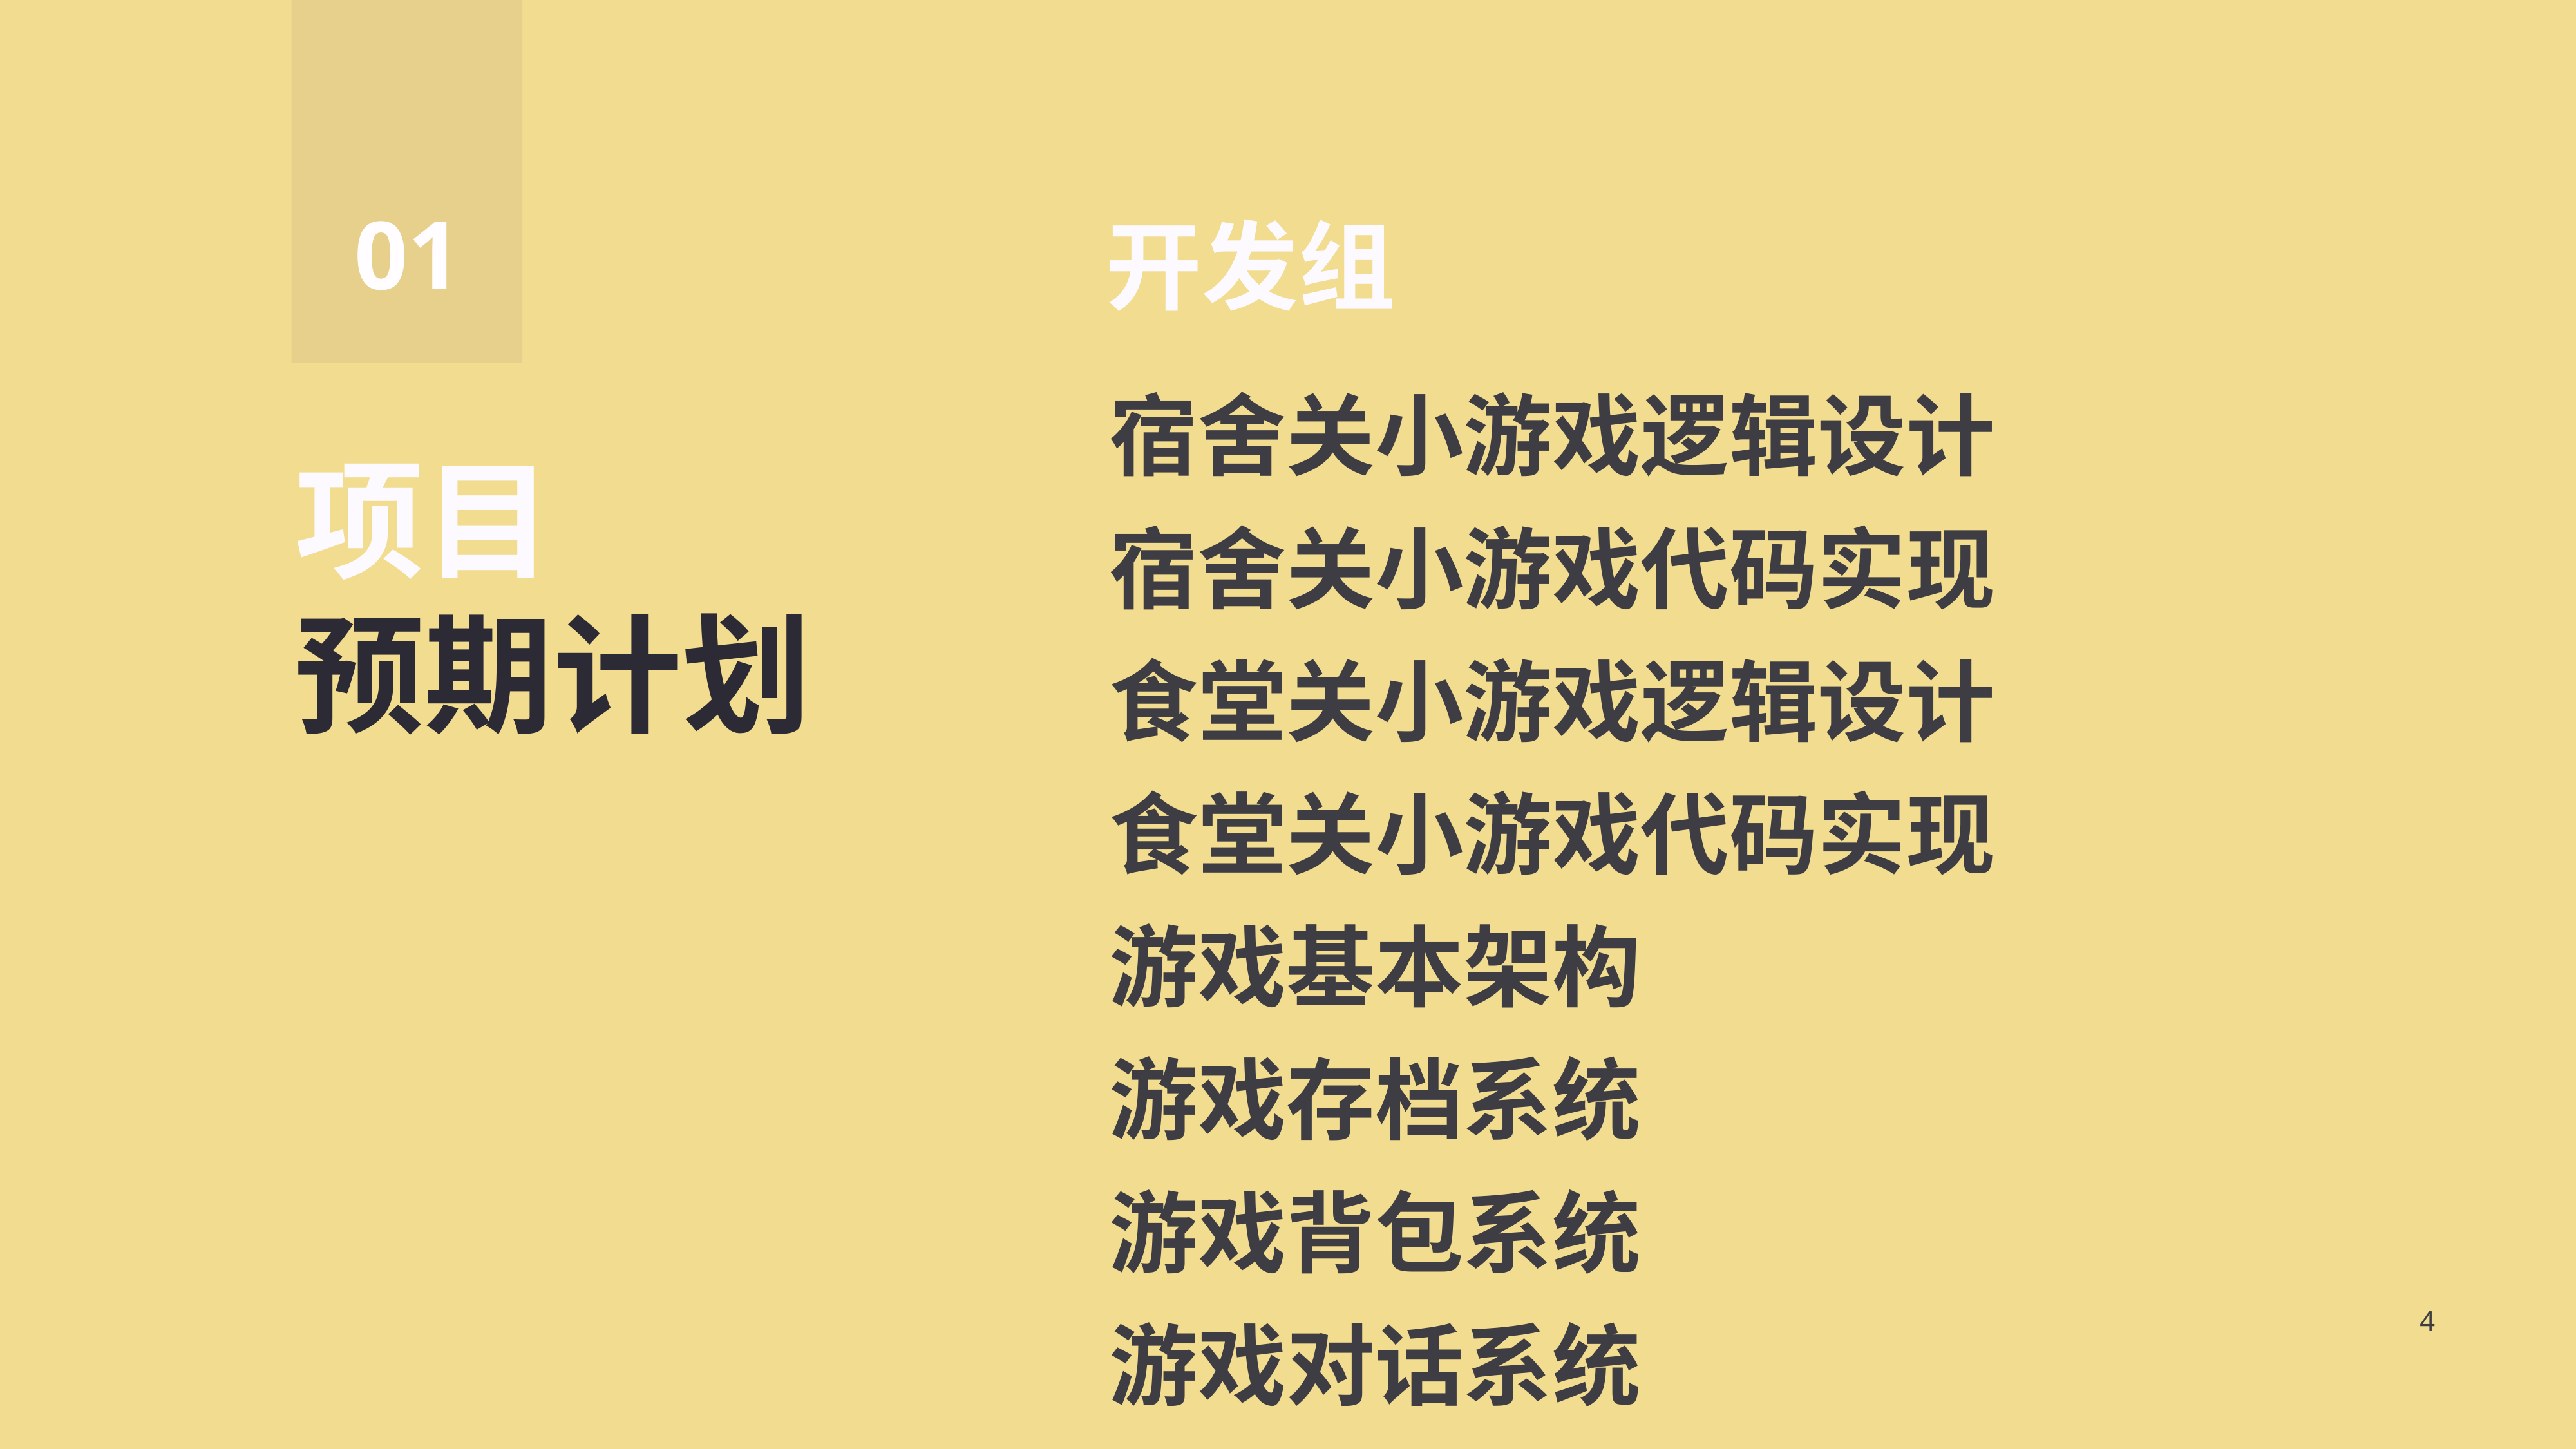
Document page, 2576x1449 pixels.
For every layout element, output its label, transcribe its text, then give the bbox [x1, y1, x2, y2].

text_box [291, 0, 523, 363]
text_box 项目 预期计划 [291, 435, 870, 824]
text_box 开发组 [1014, 177, 1486, 350]
text_box 宿舍关小游戏逻辑设计 宿舍关小游戏代码实现 食堂关小游戏逻辑设计 食堂关小游戏代码实现 游戏基本架构 游戏存档系统 游戏背包系统 游戏对话系统 [1105, 350, 2521, 1449]
